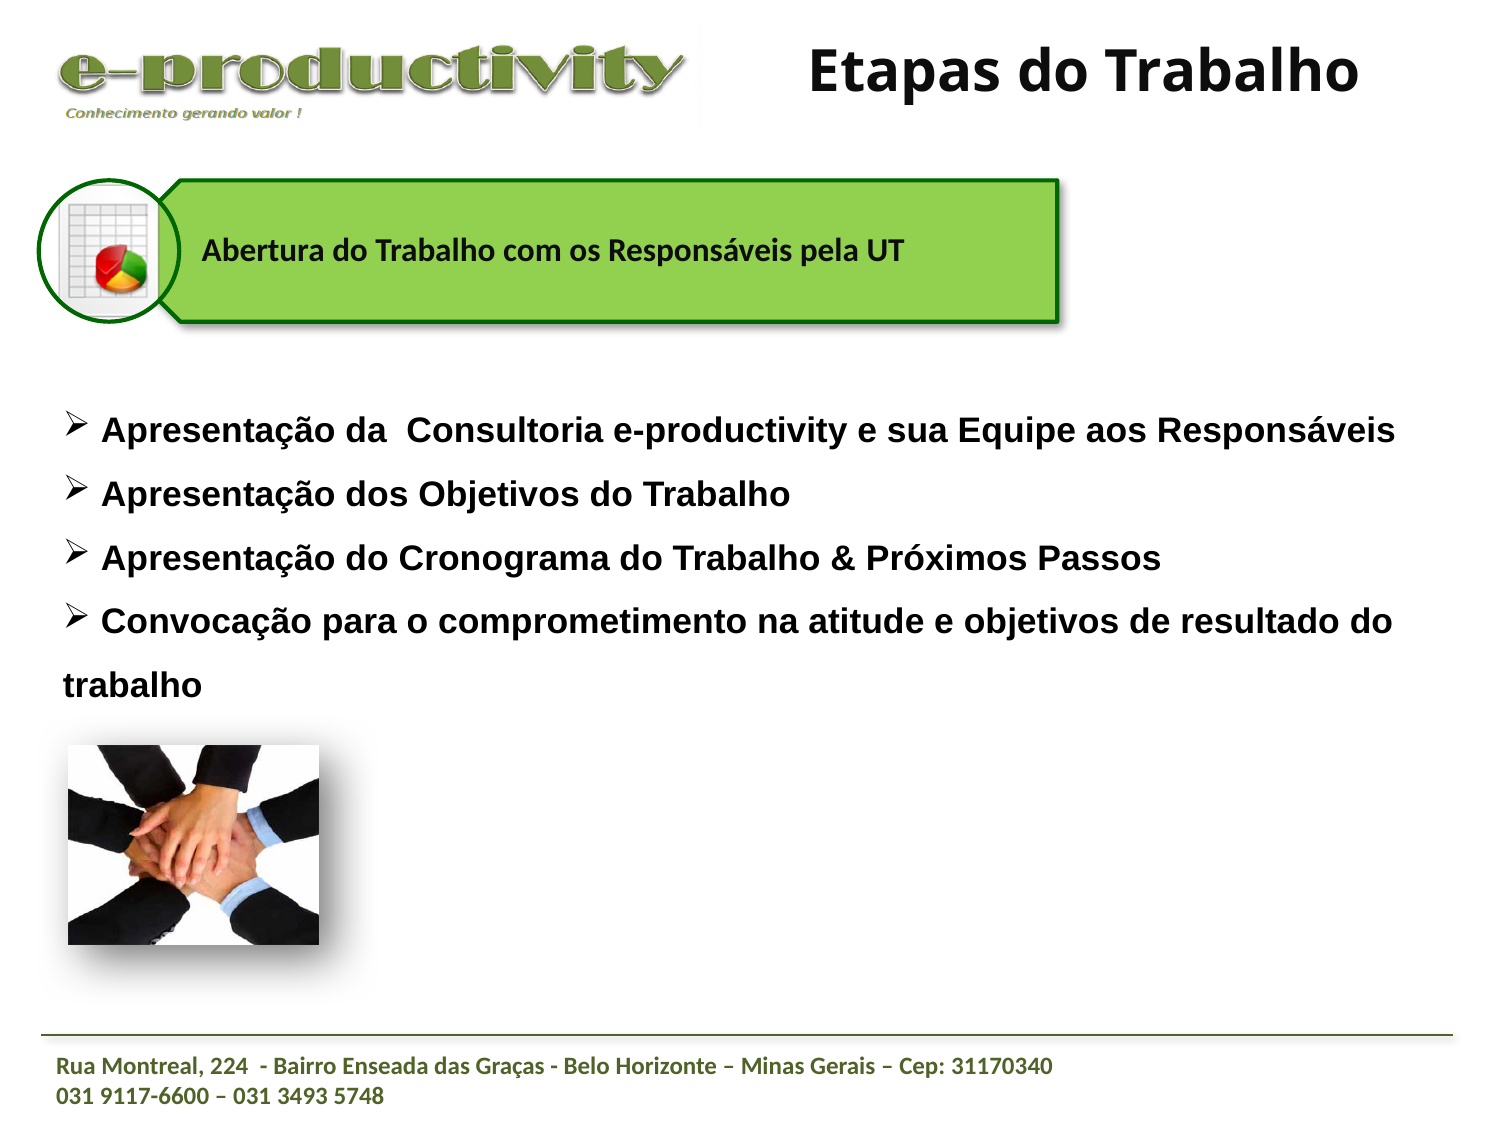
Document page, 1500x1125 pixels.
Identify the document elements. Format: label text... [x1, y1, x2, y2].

text_box Rua Montreal, 224 - Bairro Enseada das Graças - Belo Horizonte – Minas Gerais – Cep: 31170340 031 9117-6600 – 031 3493 5748 [41, 1042, 1447, 1117]
text_box Apresentação da Consultoria e-productivity e sua Equipe aos Responsáveis Apresentação dos Objetivos do Trabalho Apresentação do Cronograma do Trabalho & Próximos Passos Convocação para o comprometimento na atitude e objetivos de resultado do trabalho [52, 338, 1423, 746]
picture [1, 6, 703, 150]
picture [68, 744, 319, 945]
text_box [36, 178, 110, 324]
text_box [109, 180, 1058, 322]
text_box Etapas do Trabalho [733, 32, 1436, 102]
